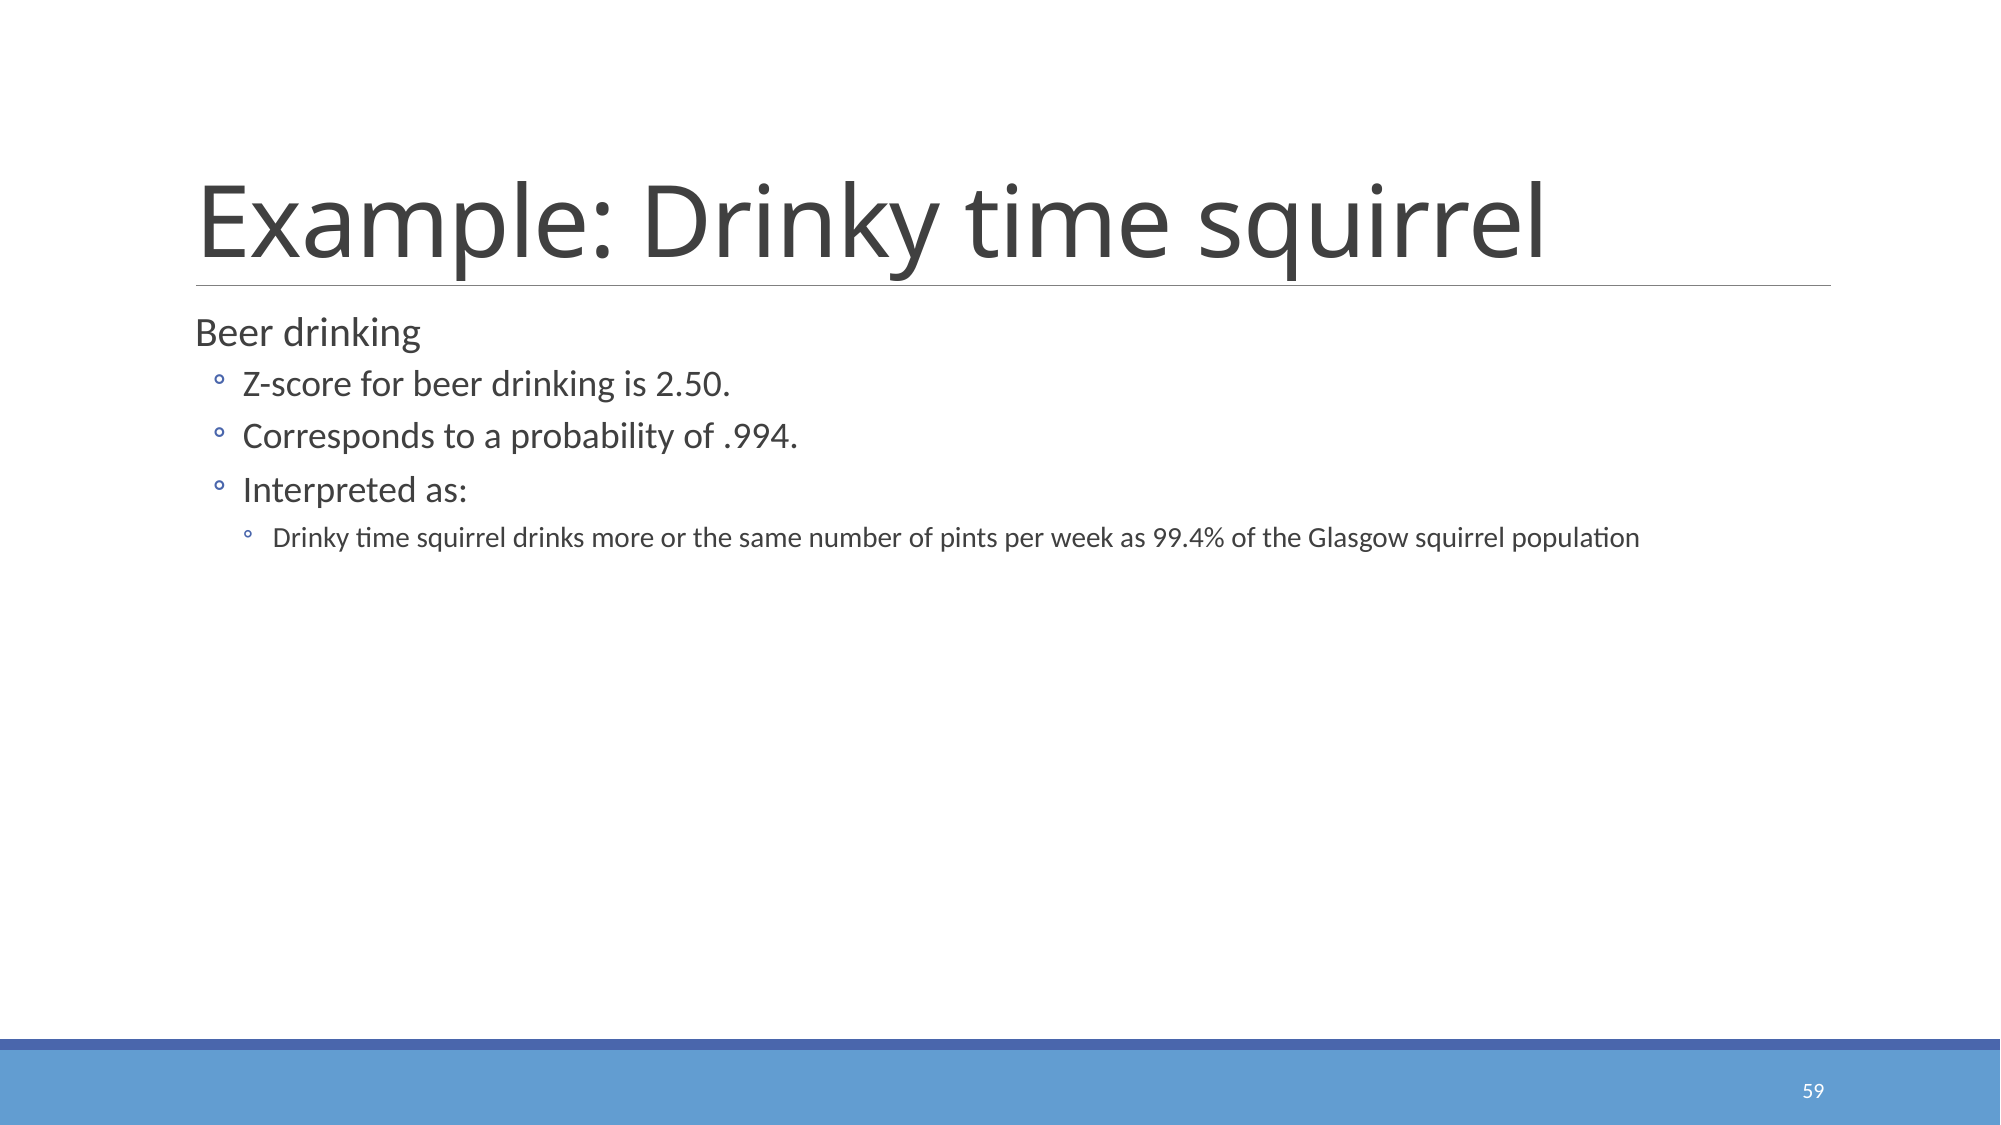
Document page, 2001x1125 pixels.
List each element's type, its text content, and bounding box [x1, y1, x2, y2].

list Beer drinking Z-score for beer drinking is 2.50. Corresponds to a probability of .994. Interpreted as: Drinky time squirrel drinks more or the same number of pints per week as 99.4% of the Glasgow squirrel population [180, 302, 1830, 963]
slide_number 59 [1624, 1059, 1840, 1120]
title Example: Drinky time squirrel [180, 47, 1830, 285]
